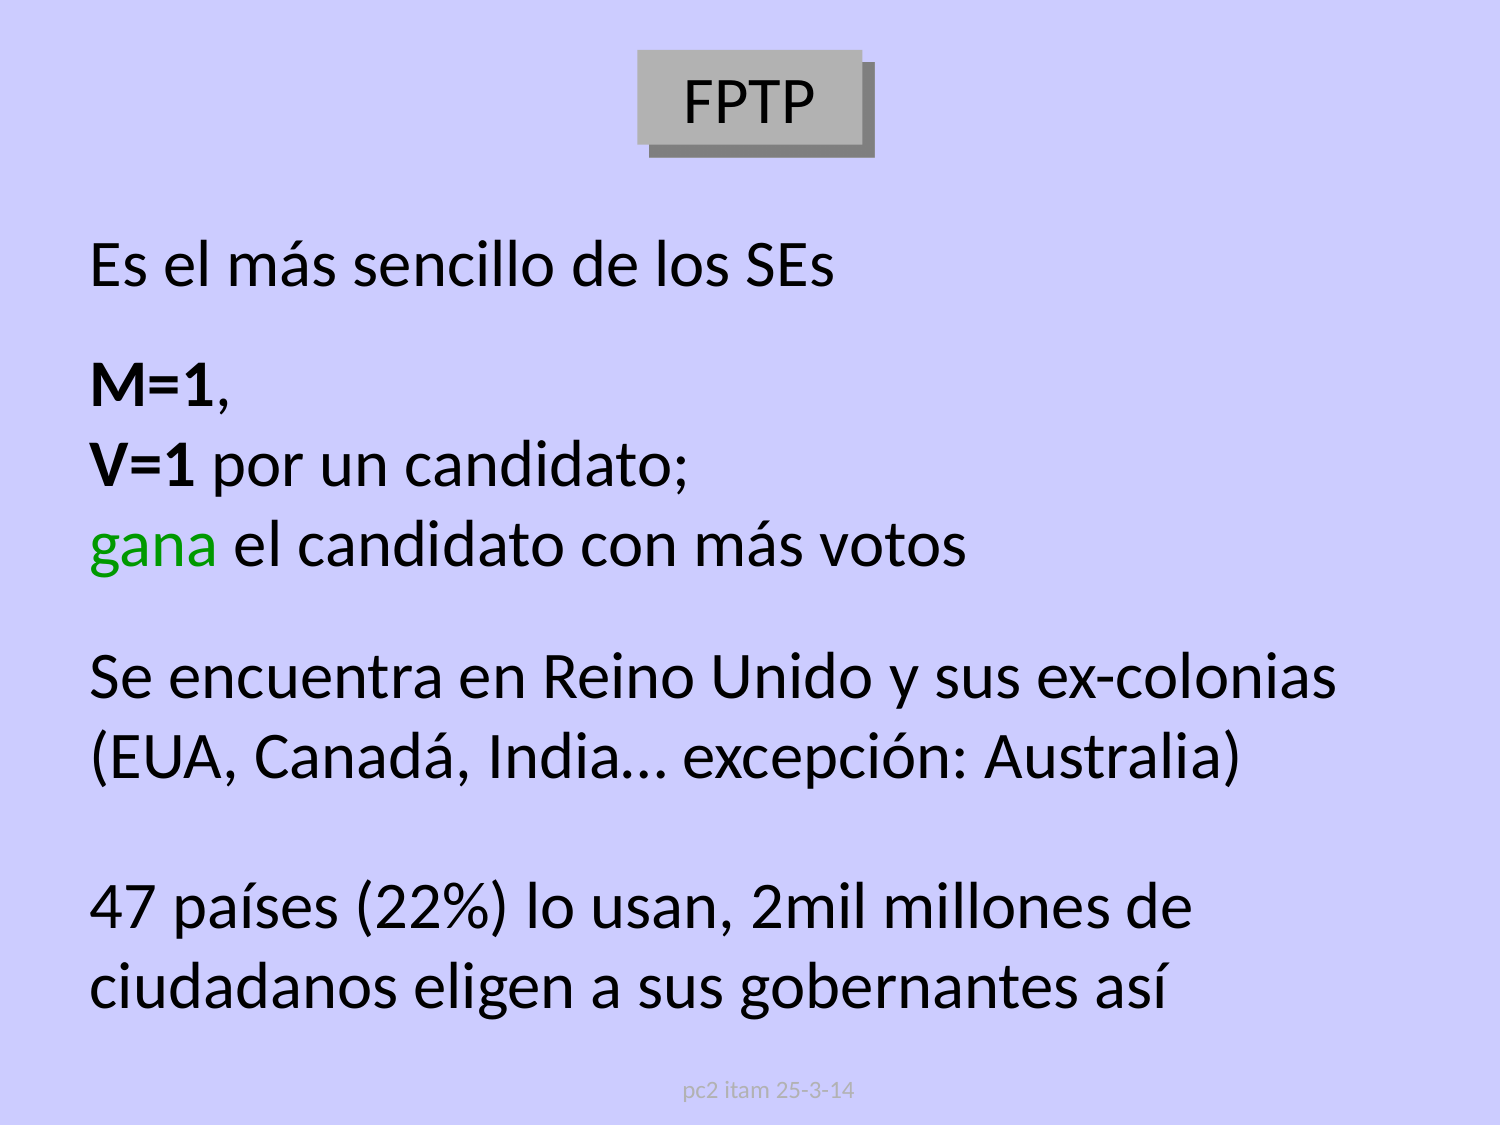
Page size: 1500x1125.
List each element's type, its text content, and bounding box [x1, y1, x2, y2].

text_box M=1, V=1 por un candidato; gana el candidato con más votos [74, 332, 1438, 588]
text_box 47 países (22%) lo usan, 2mil millones de ciudadanos eligen a sus gobernantes así [74, 854, 1438, 1030]
text_box Es el más sencillo de los SEs [74, 212, 1438, 308]
text_box Se encuentra en Reino Unido y sus ex-colonias (EUA, Canadá, India… excepción: Australia) [74, 624, 1438, 800]
text_box FPTP [637, 49, 863, 145]
